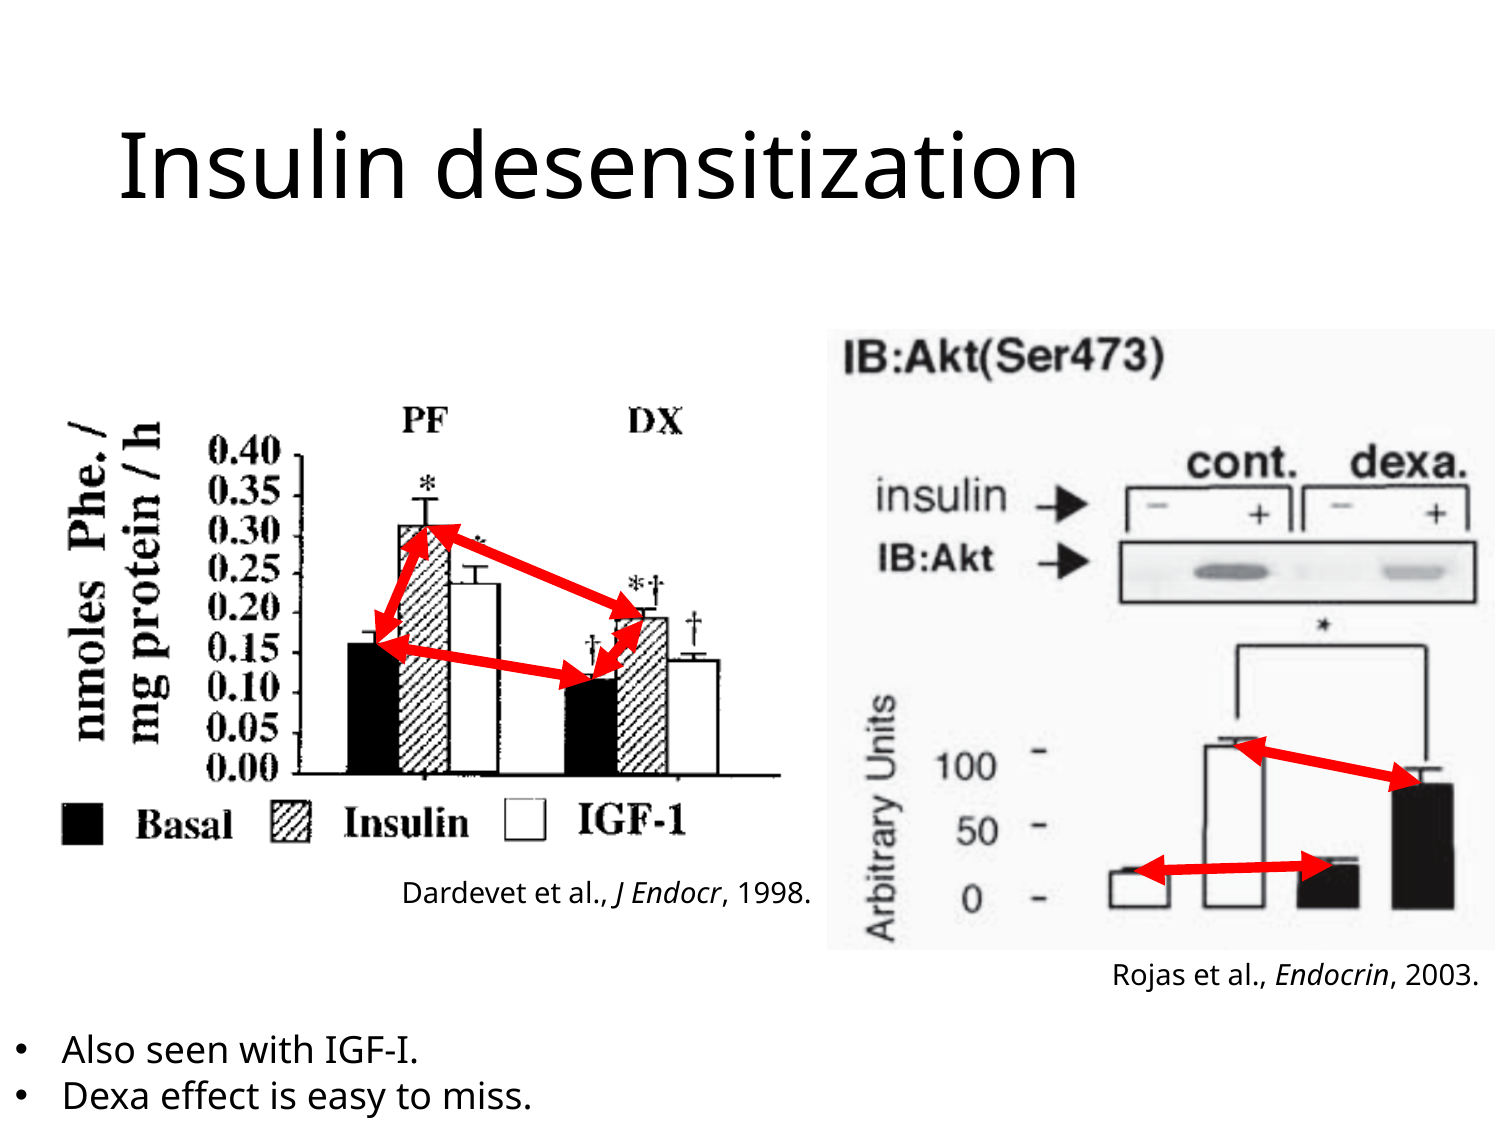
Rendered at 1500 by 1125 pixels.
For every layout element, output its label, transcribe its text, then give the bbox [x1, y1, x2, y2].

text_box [1133, 865, 1333, 871]
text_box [426, 526, 644, 618]
text_box Also seen with IGF-I. [0, 1018, 1495, 1064]
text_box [376, 644, 592, 680]
picture [42, 365, 799, 869]
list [826, 329, 1495, 950]
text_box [376, 526, 427, 644]
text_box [1233, 745, 1422, 783]
title Insulin desensitization [103, 59, 1397, 278]
text_box Dardevet et al., J Endocr, 1998. [206, 866, 826, 917]
text_box Rojas et al., Endocrin, 2003. [874, 950, 1495, 999]
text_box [591, 619, 644, 680]
text_box Dexa effect is easy to miss. [0, 1064, 1495, 1125]
